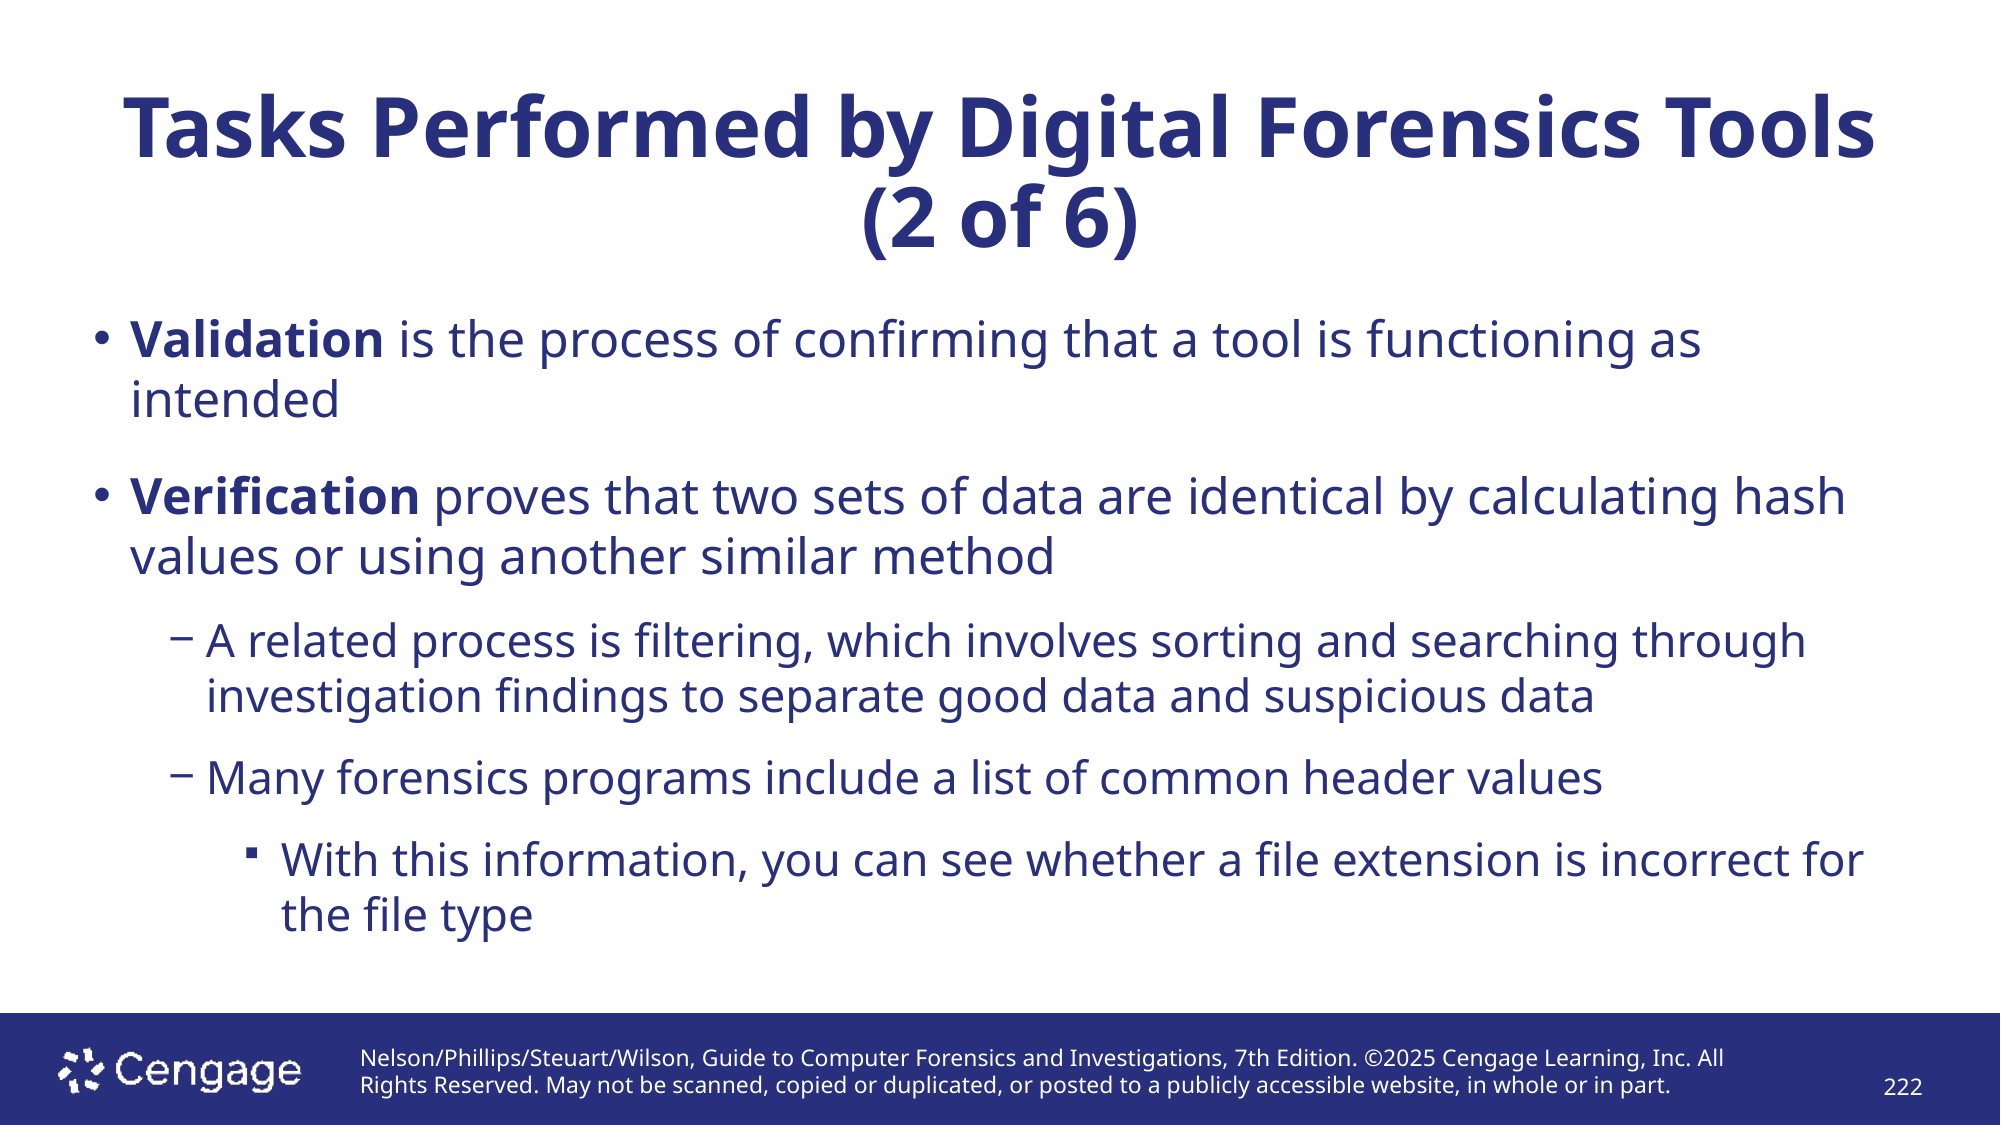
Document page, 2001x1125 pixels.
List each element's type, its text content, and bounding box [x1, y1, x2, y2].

list Validation is the process of confirming that a tool is functioning as intended Verification proves that two sets of data are identical by calculating hash values or using another similar method A related process is filtering, which involves sorting and searching through investigation findings to separate good data and suspicious data Many forensics programs include a list of common header values With this information, you can see whether a file extension is incorrect for the file type [78, 299, 1923, 1014]
title Tasks Performed by Digital Forensics Tools (2 of 6) [78, 77, 1923, 278]
picture [30, 1020, 329, 1122]
